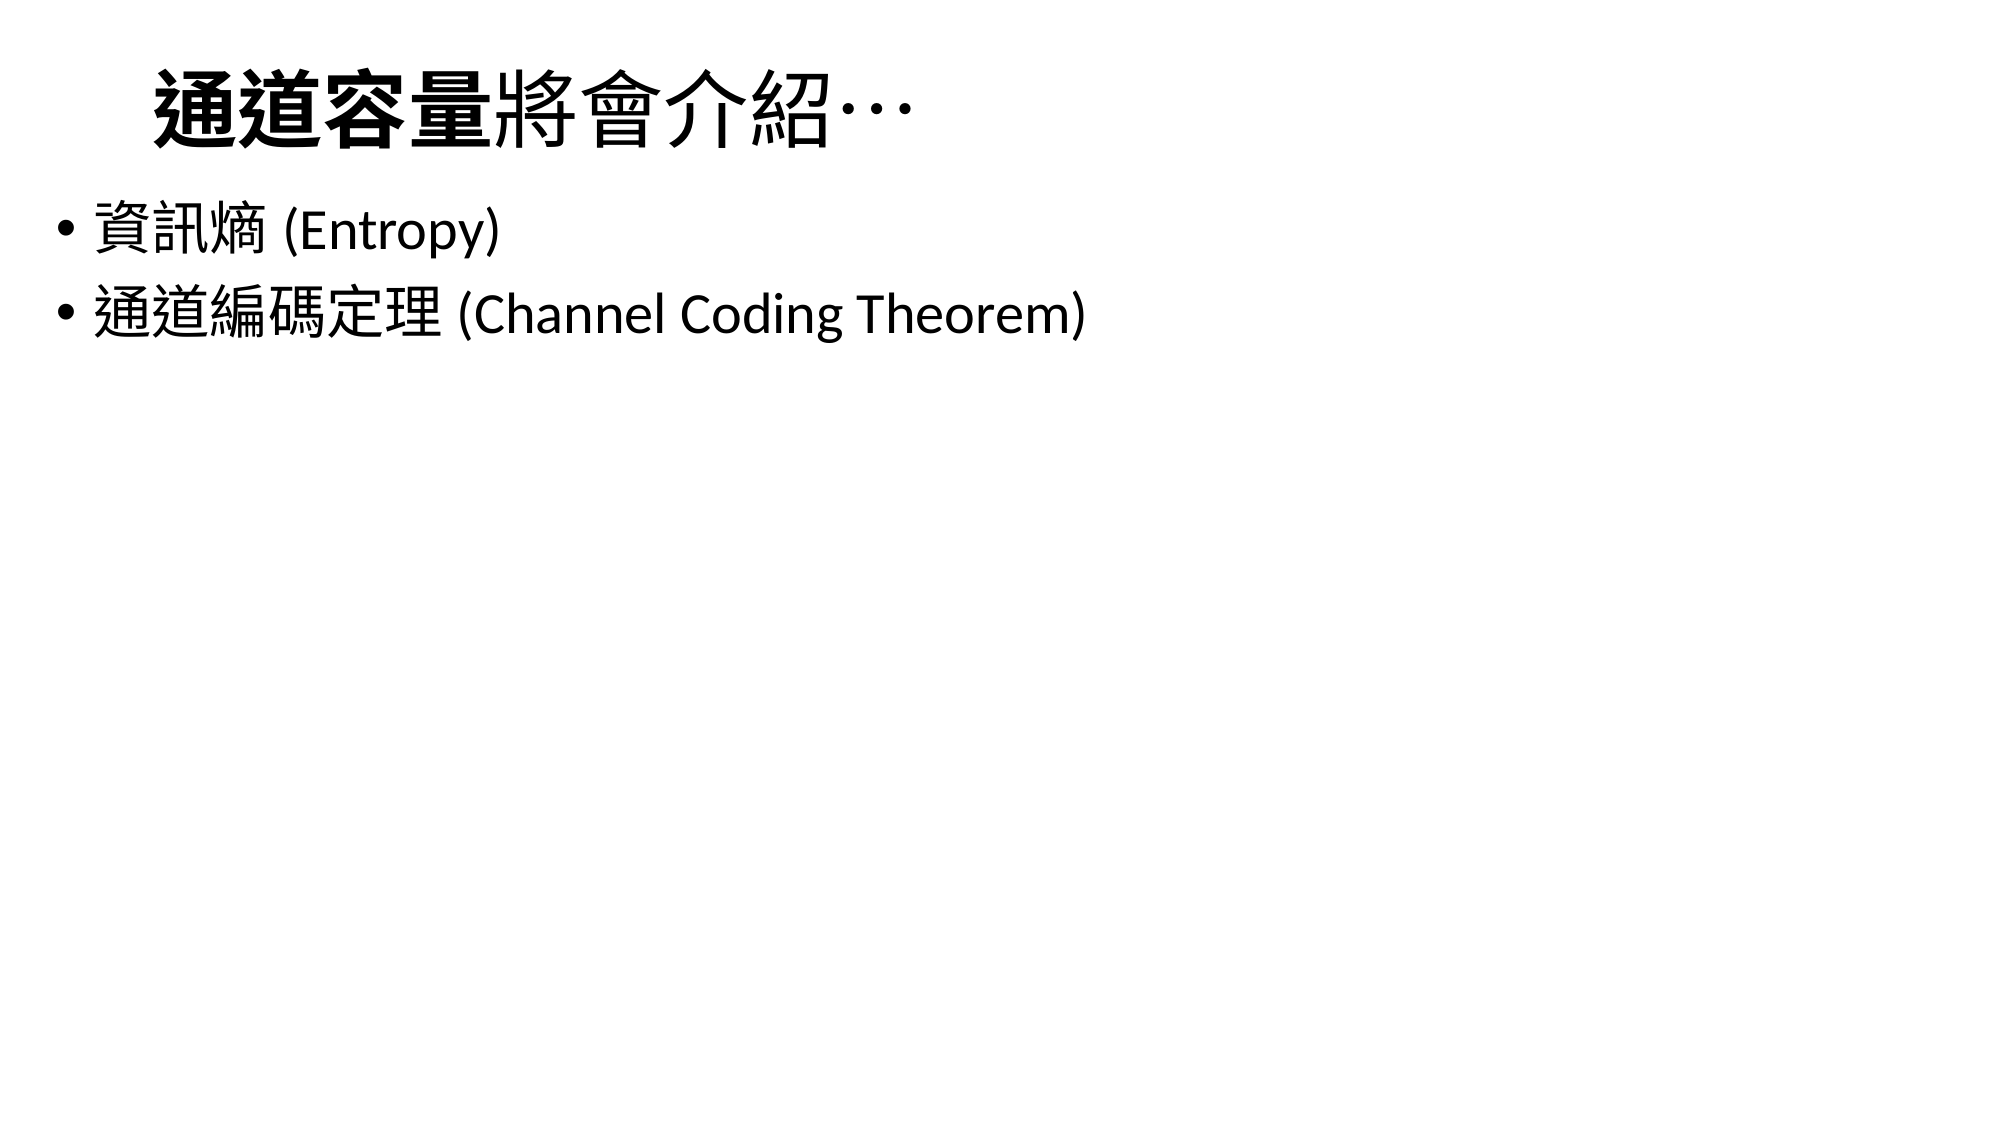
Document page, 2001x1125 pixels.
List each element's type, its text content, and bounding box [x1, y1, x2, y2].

list 資訊熵(Entropy) 通道編碼定理(Channel Coding Theorem) [40, 192, 1908, 1014]
title 通道容量將會介紹… [137, 59, 1863, 168]
